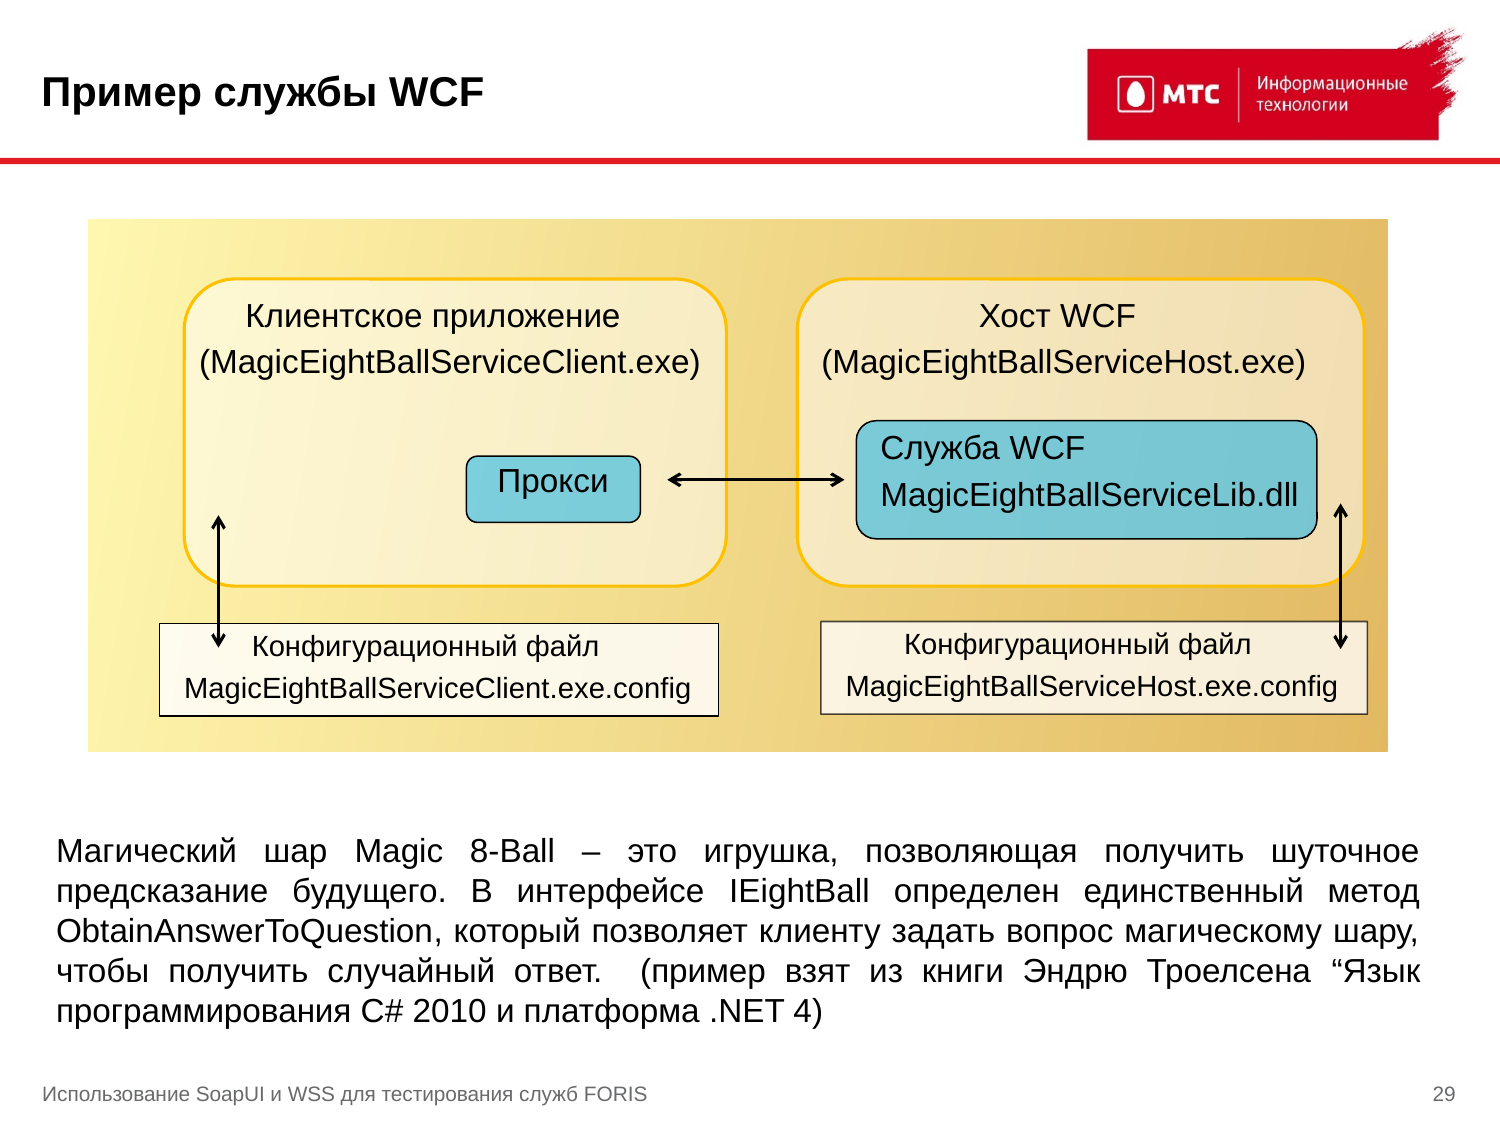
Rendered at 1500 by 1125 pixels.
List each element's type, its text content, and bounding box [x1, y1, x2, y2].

title Пример службы WCF [40, 18, 1306, 162]
text_box Магический шар Magic 8-Ball – это игрушка, позволяющая получить шуточное предсказание будущего. В интерфейсе IEightBall определен единственный метод ObtainAnswerToQuestion, который позволяет клиенту задать вопрос магическому шару, чтобы получить случайный ответ. (пример взят из книги Эндрю Троелсена “Язык программирования С# 2010 и платформа .NET 4) [41, 822, 1436, 1037]
footer Использование SoapUI и WSS для тестирования служб FORIS [41, 1070, 1377, 1107]
text_box [88, 219, 1388, 752]
picture [1306, 19, 1475, 149]
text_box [159, 278, 1368, 717]
slide_number 29 [1390, 1070, 1456, 1106]
